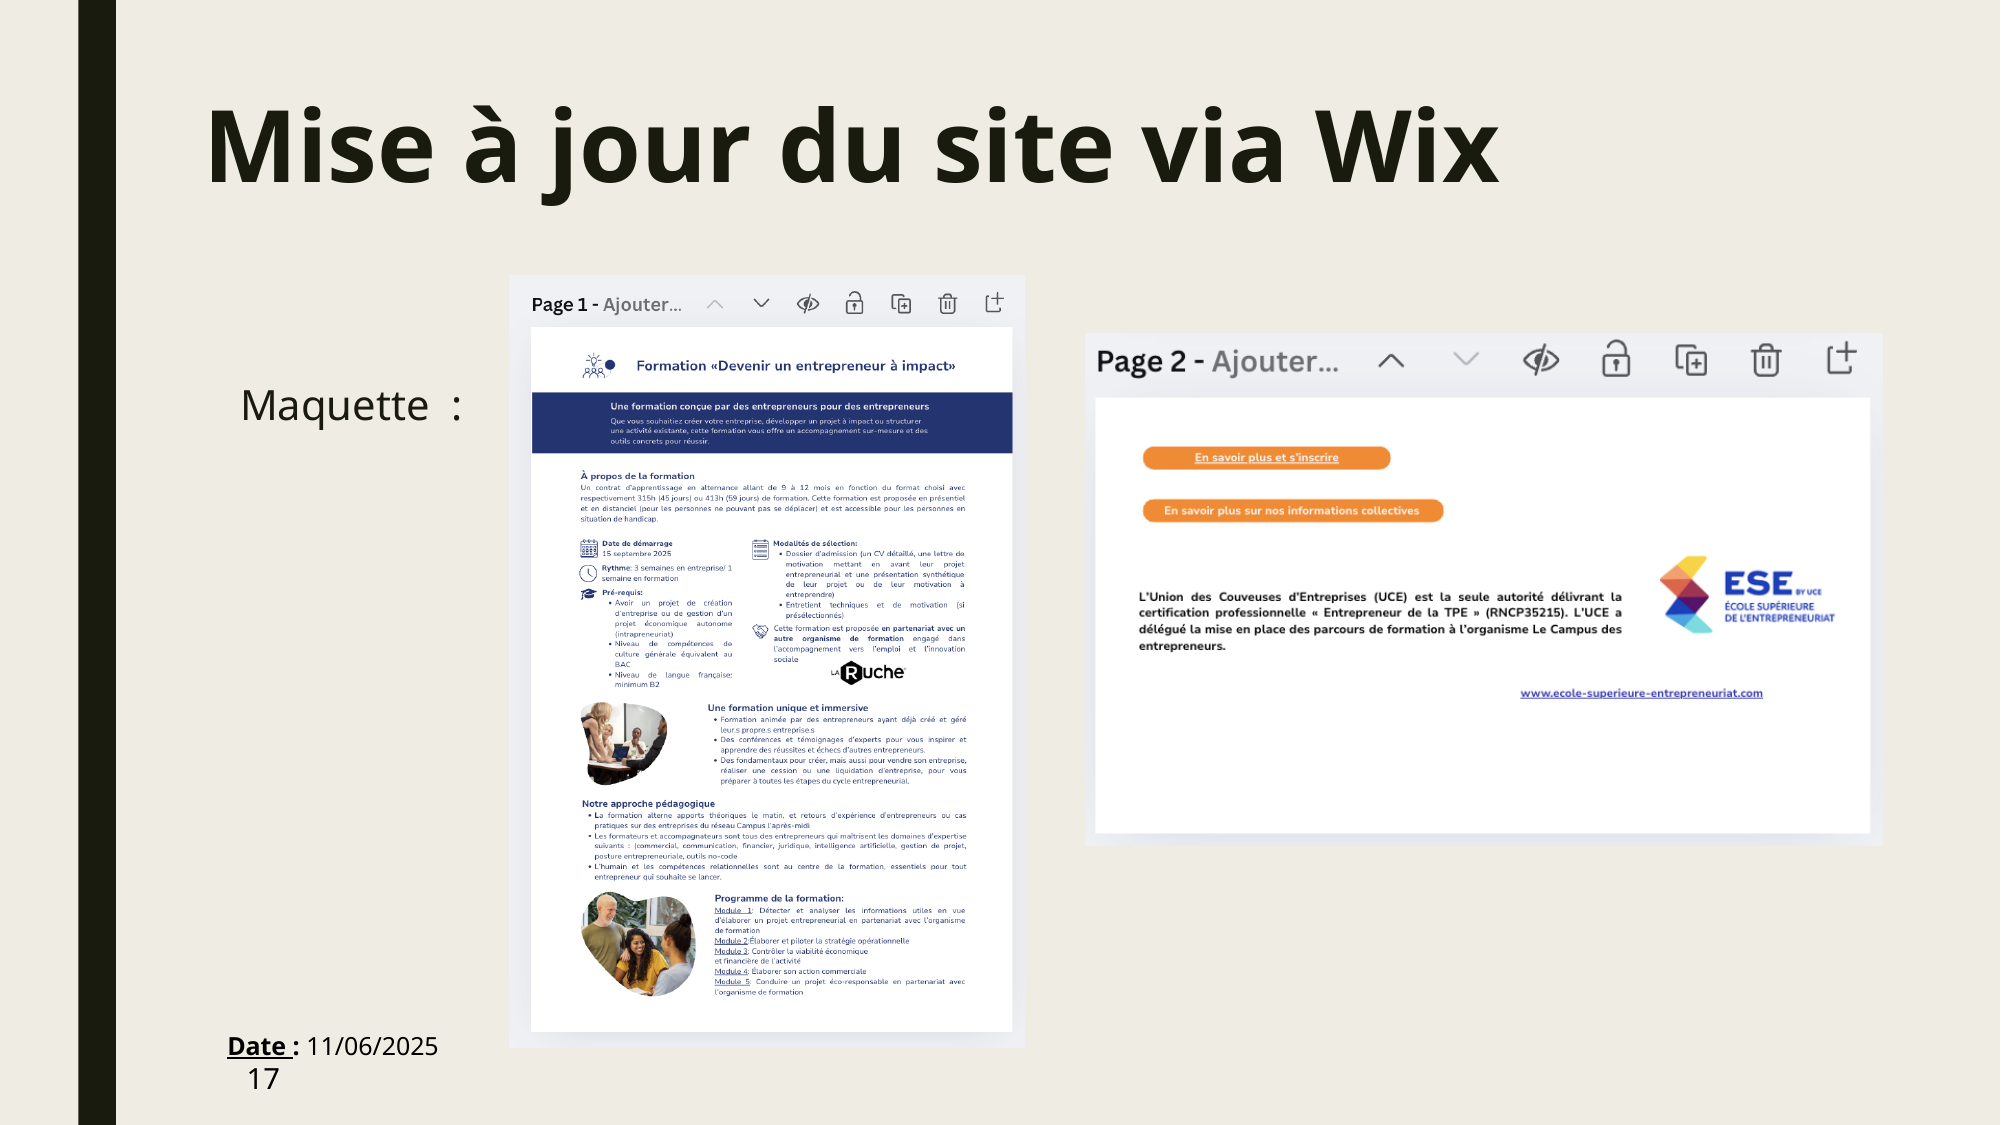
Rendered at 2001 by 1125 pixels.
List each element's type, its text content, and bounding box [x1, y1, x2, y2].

list Maquette : [225, 375, 509, 963]
list Maquette : [1025, 375, 1800, 963]
picture [1085, 333, 1883, 846]
picture [509, 275, 1025, 1048]
title Mise à jour du site via Wix [188, 89, 1764, 334]
text_box Date : 11/06/2025 17 [212, 1022, 1934, 1103]
